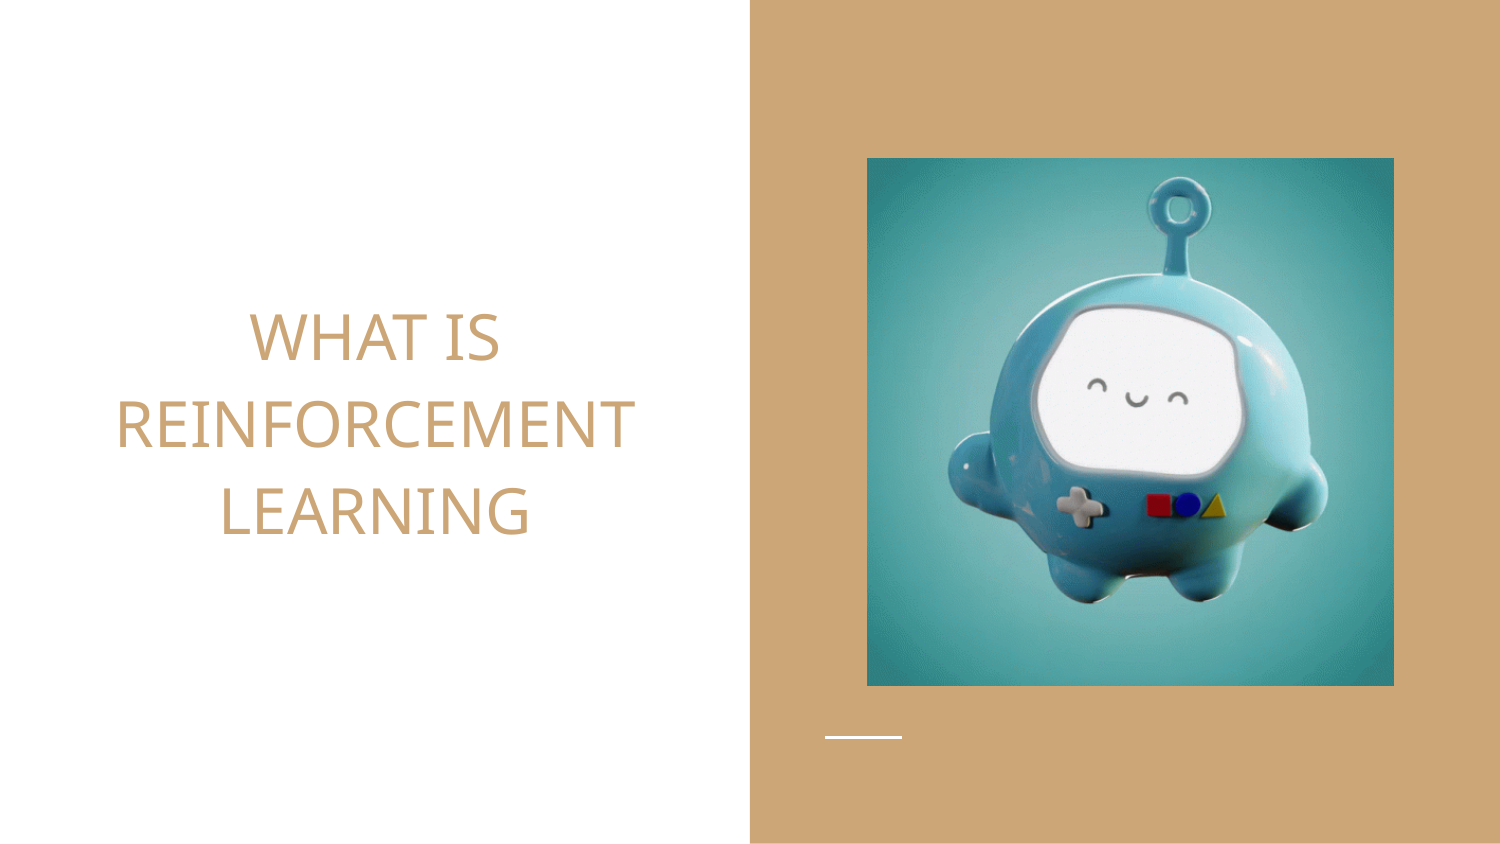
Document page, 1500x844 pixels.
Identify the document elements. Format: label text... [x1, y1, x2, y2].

picture [866, 158, 1394, 686]
title WHAT IS REINFORCEMENT LEARNING [43, 275, 708, 569]
